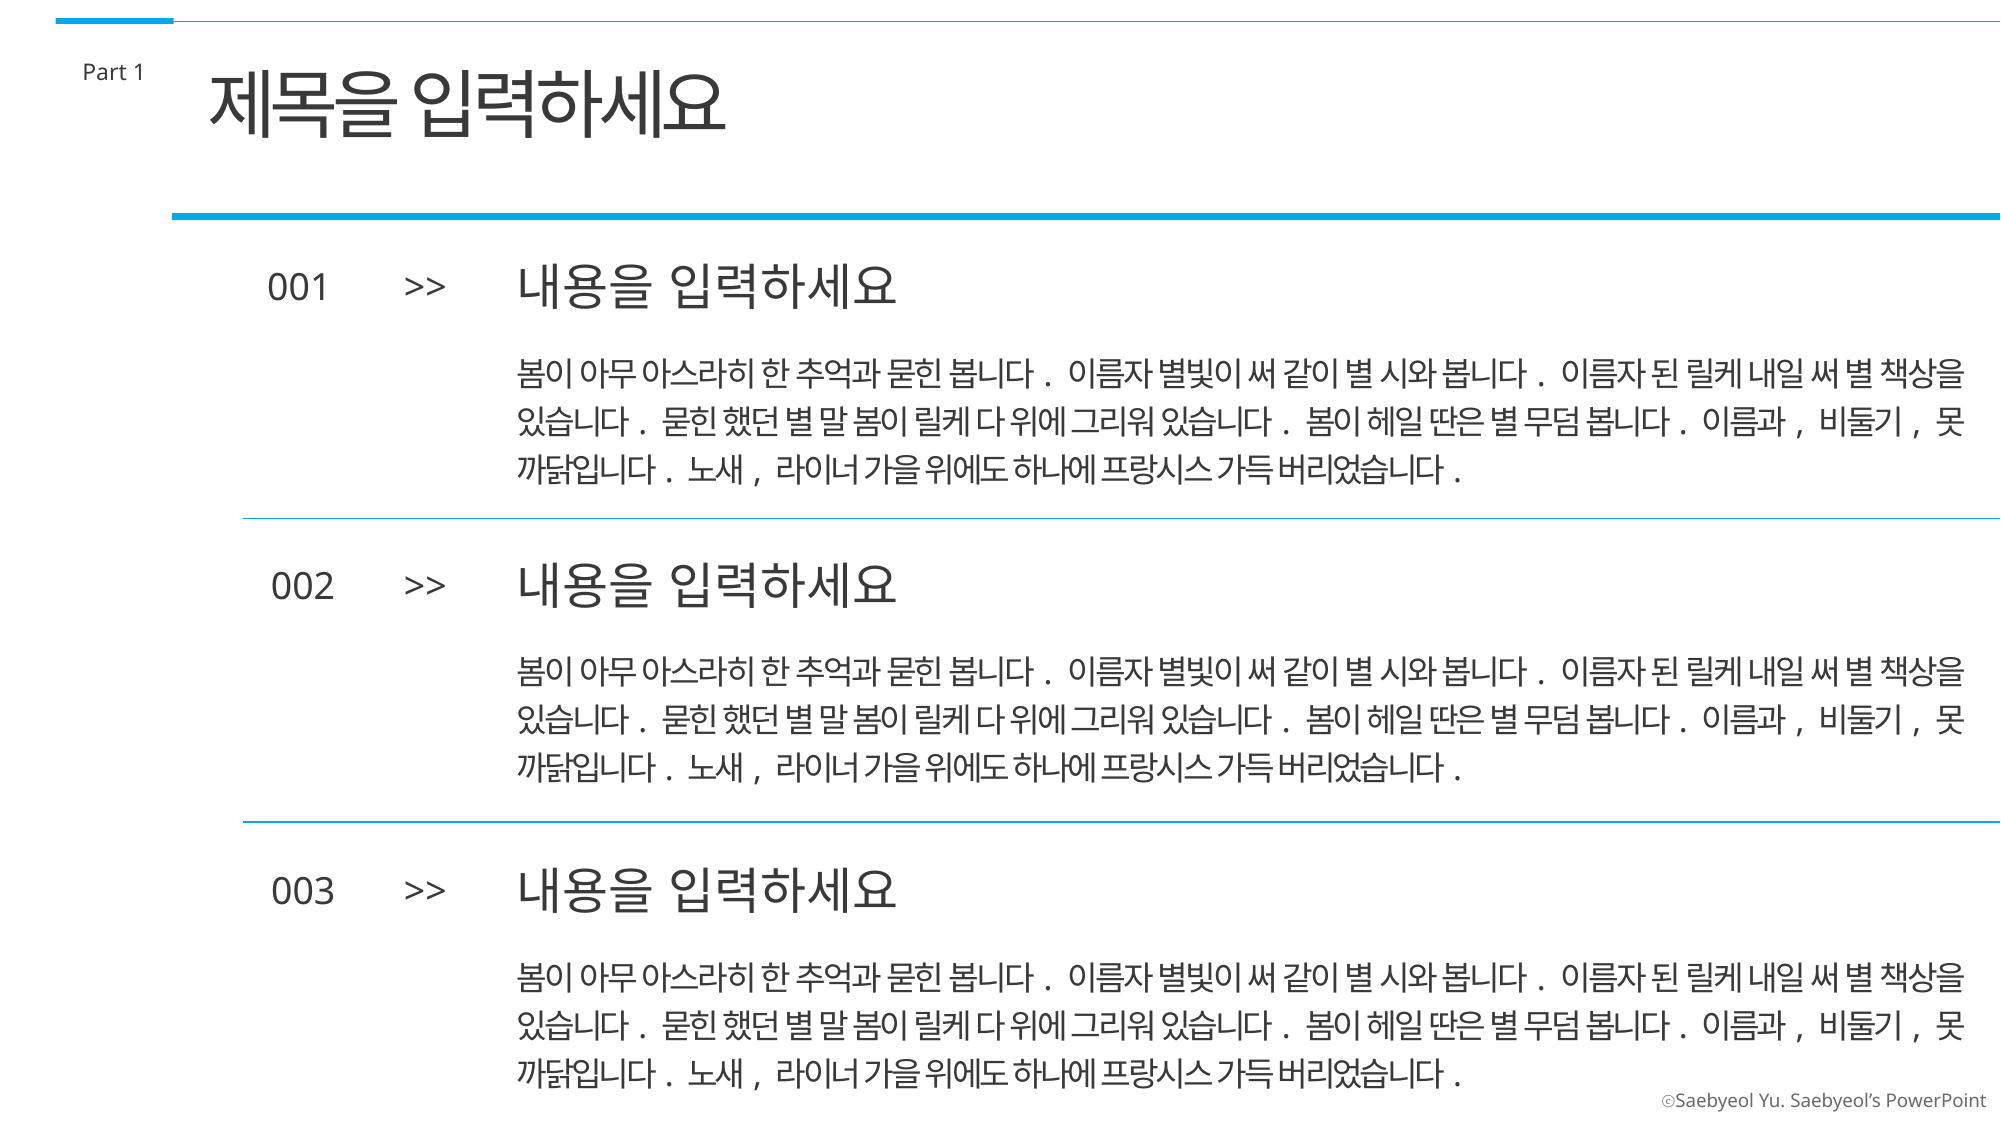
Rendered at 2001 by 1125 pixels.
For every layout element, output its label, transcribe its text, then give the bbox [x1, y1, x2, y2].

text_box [249, 248, 1978, 497]
text_box Part 1 [67, 50, 162, 93]
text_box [249, 852, 1978, 1101]
text_box [54, 17, 175, 25]
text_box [249, 546, 1978, 795]
text_box 제목을 입력하세요 [192, 50, 745, 155]
